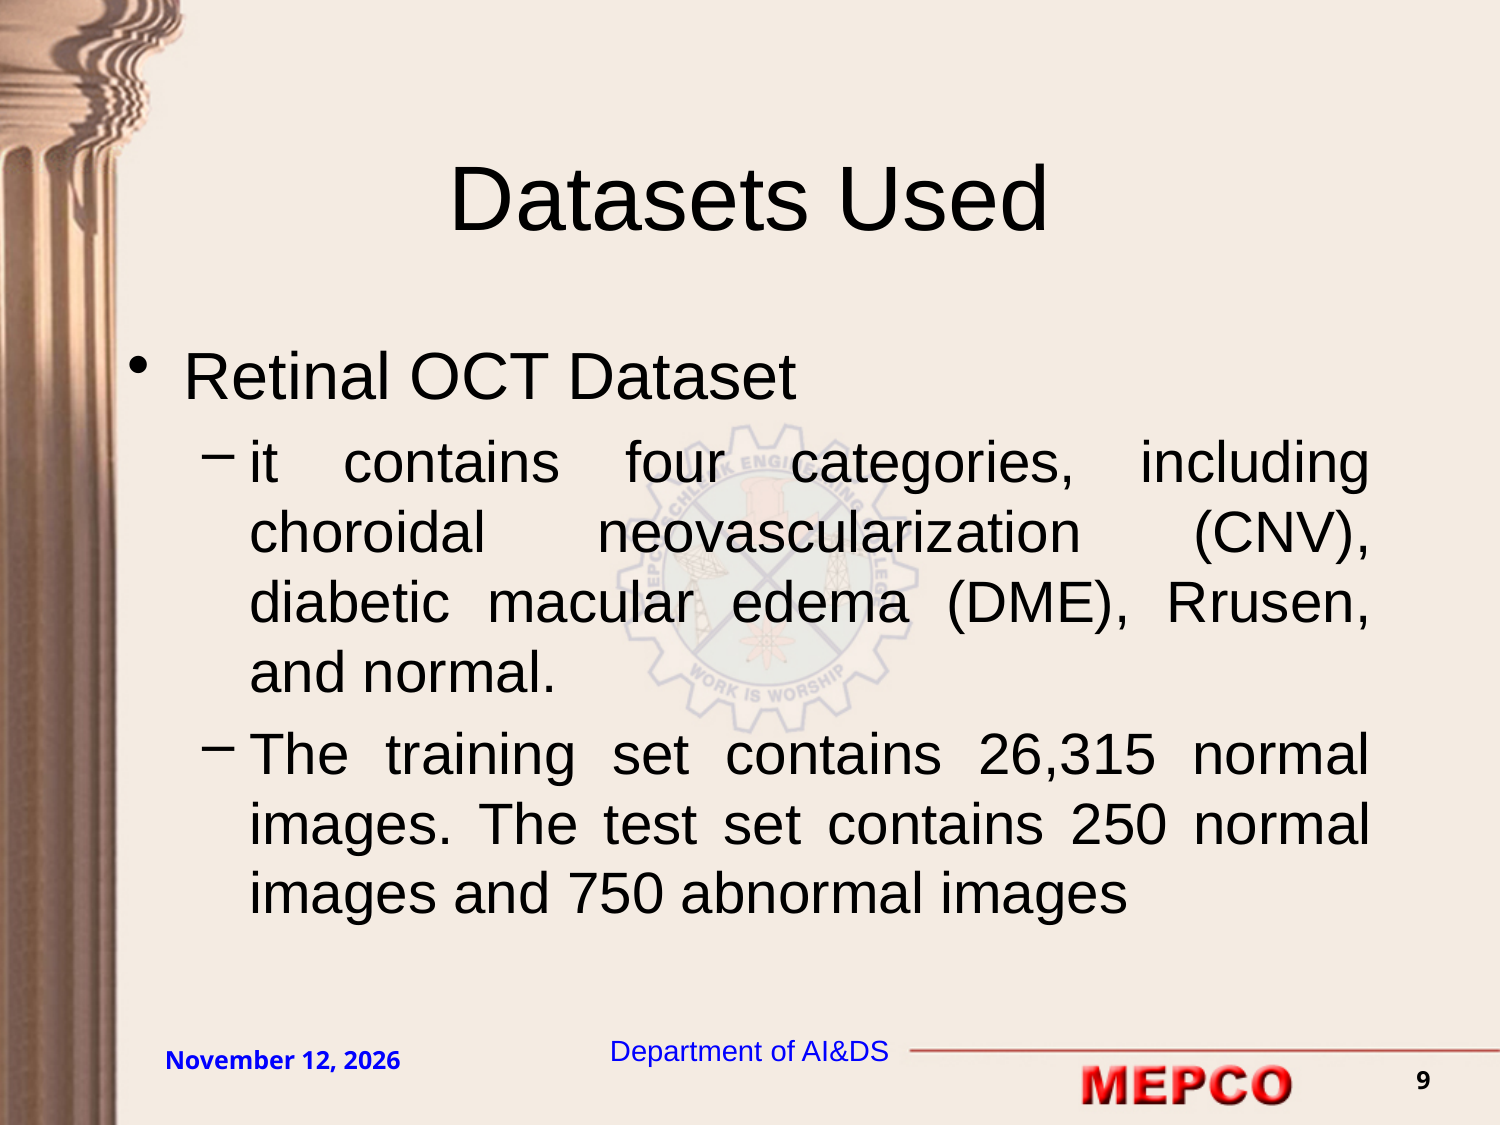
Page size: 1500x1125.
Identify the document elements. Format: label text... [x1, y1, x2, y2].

footer Department of AI&DS [512, 1024, 988, 1101]
title Datasets Used [112, 99, 1388, 288]
picture [0, 0, 1500, 1125]
list Retinal OCT Dataset it contains four categories, including choroidal neovascularization (CNV), diabetic macular edema (DME), Rrusen, and normal. The training set contains 26,315 normal images. The test set contains 250 normal images and 750 abnormal images [112, 324, 1388, 1001]
